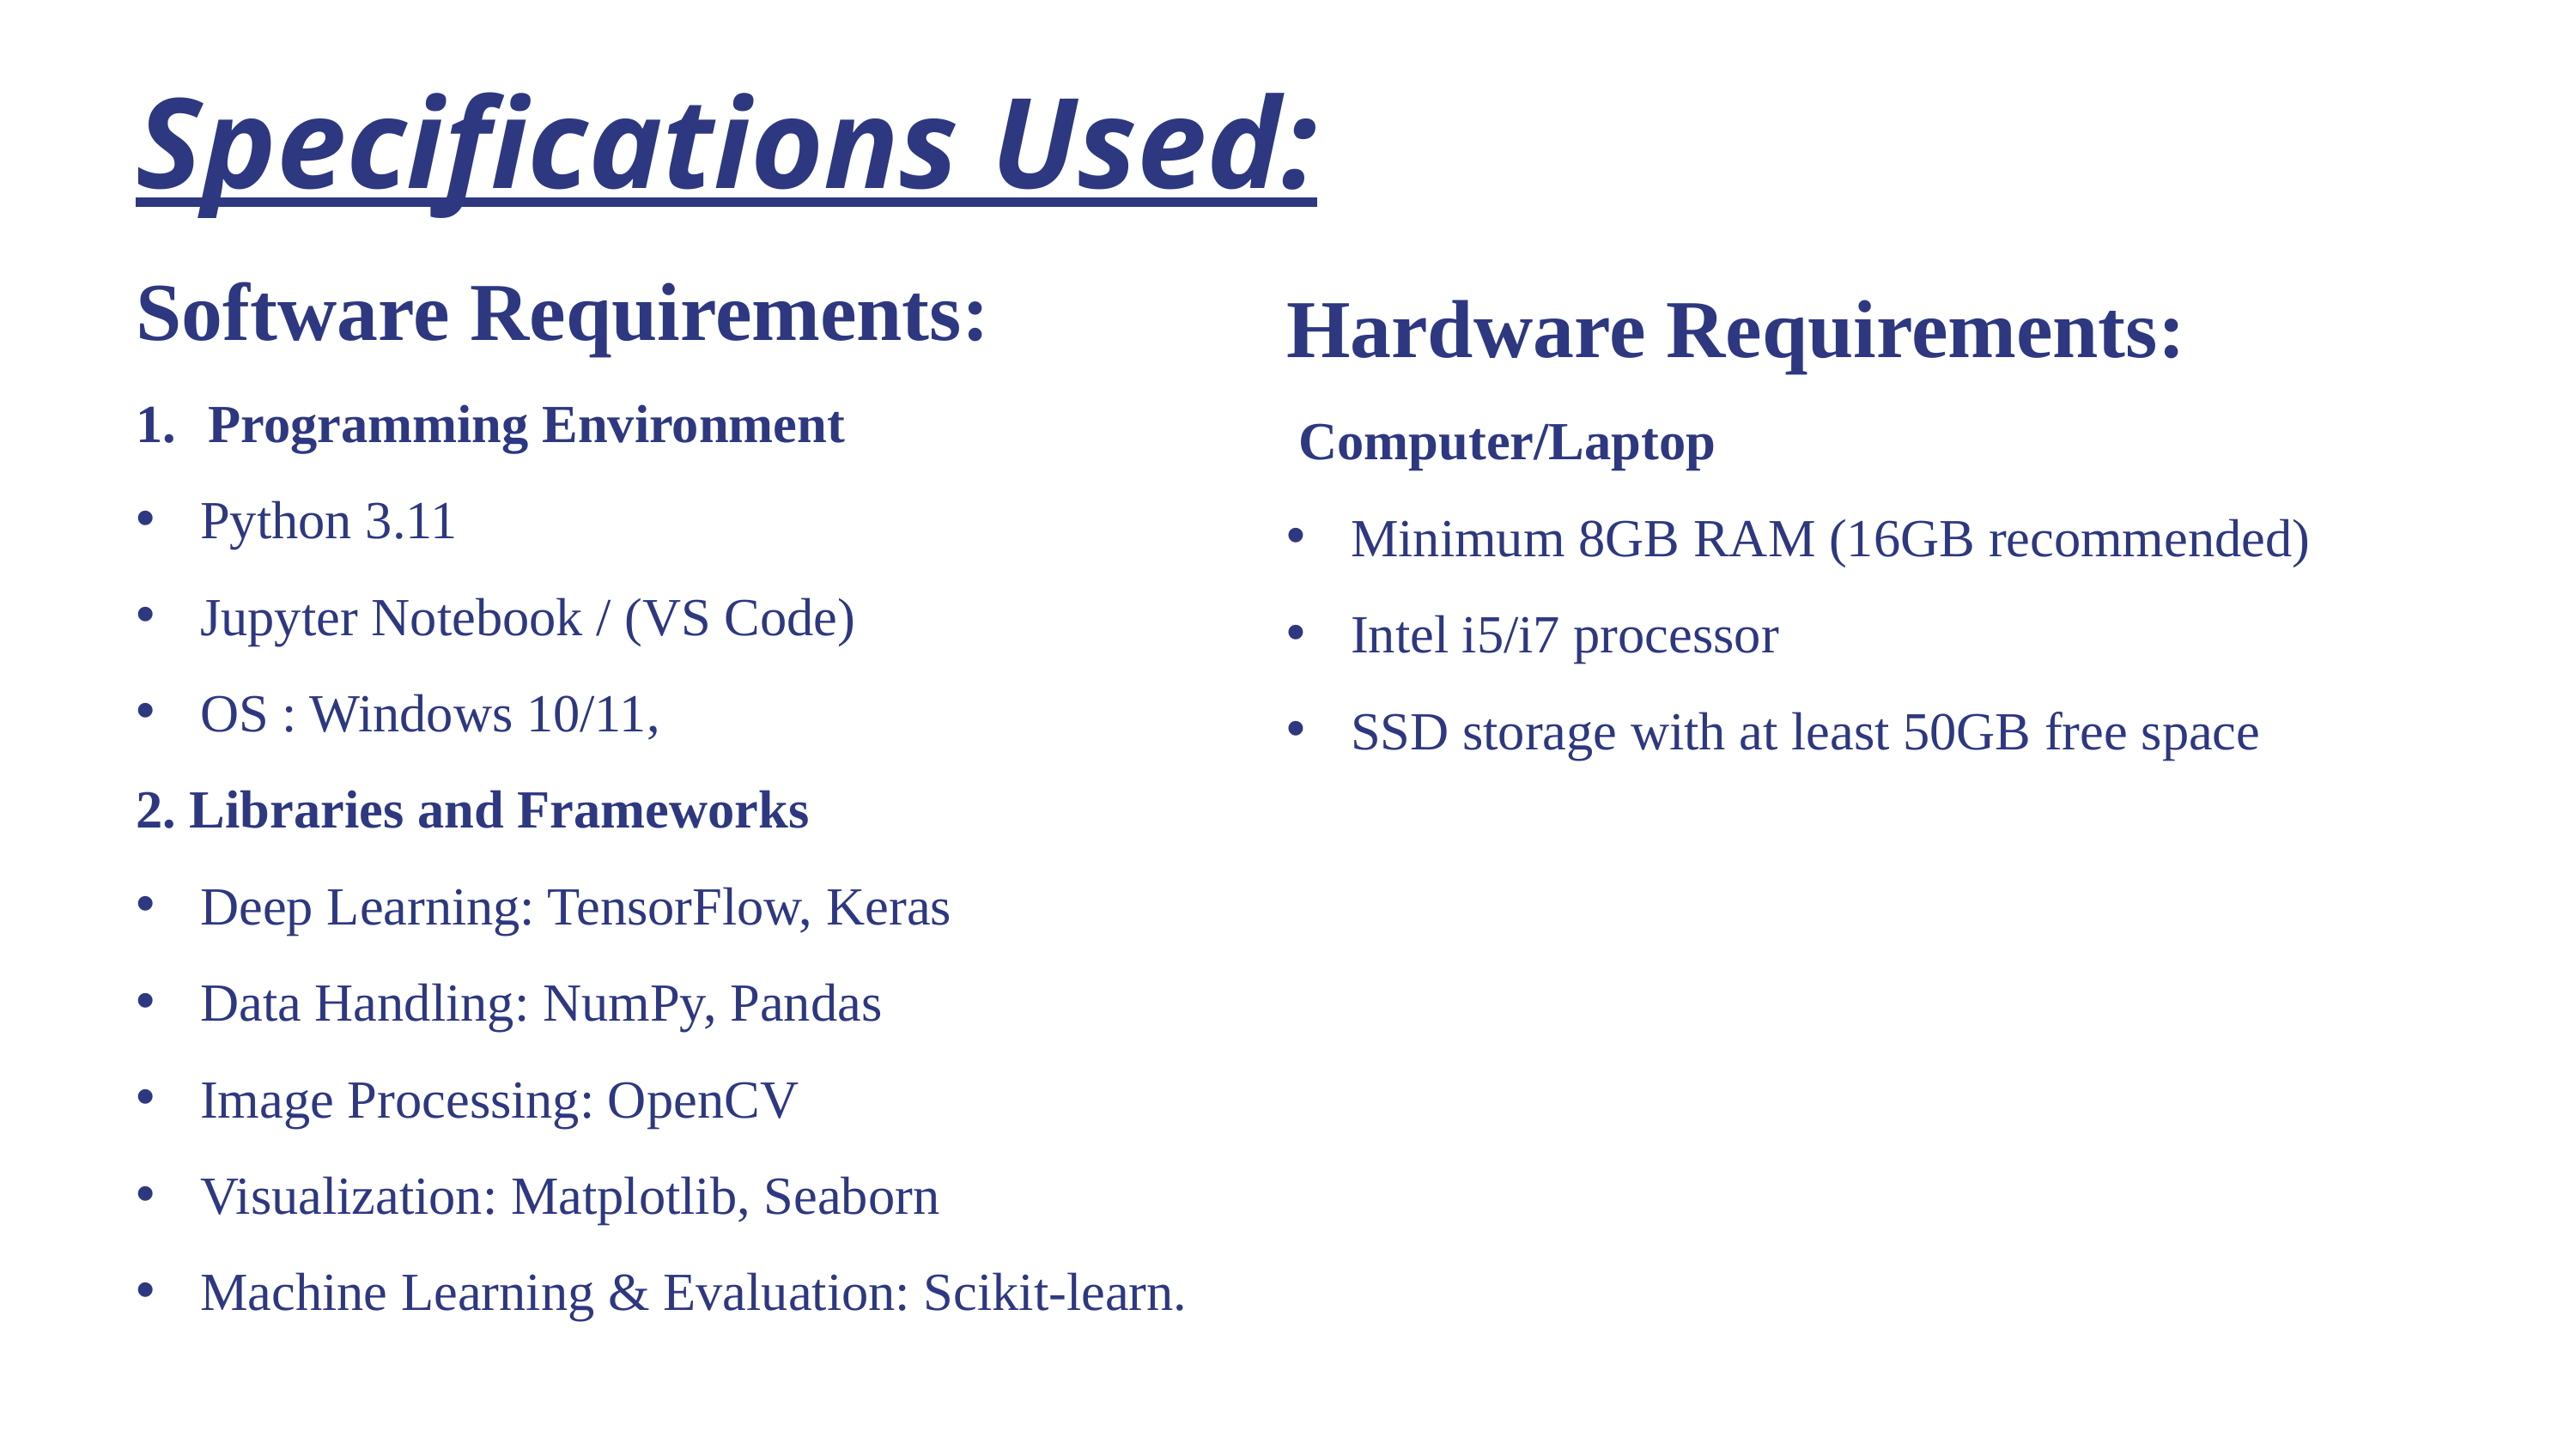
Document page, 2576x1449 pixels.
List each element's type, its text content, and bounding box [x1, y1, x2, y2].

text_box Hardware Requirements: Computer/Laptop Minimum 8GB RAM (16GB recommended) Intel i5/i7 processor SSD storage with at least 50GB free space [1273, 220, 2573, 805]
text_box Software Requirements: Programming Environment Python 3.11 Jupyter Notebook / (VS Code) OS : Windows 10/11, 2. Libraries and Frameworks Deep Learning: TensorFlow, Keras Data Handling: NumPy, Pandas Image Processing: OpenCV Visualization: Matplotlib, Seaborn Machine Learning & Evaluation: Scikit-learn. [136, 241, 2240, 1322]
text_box Specifications Used: [136, 38, 1811, 214]
